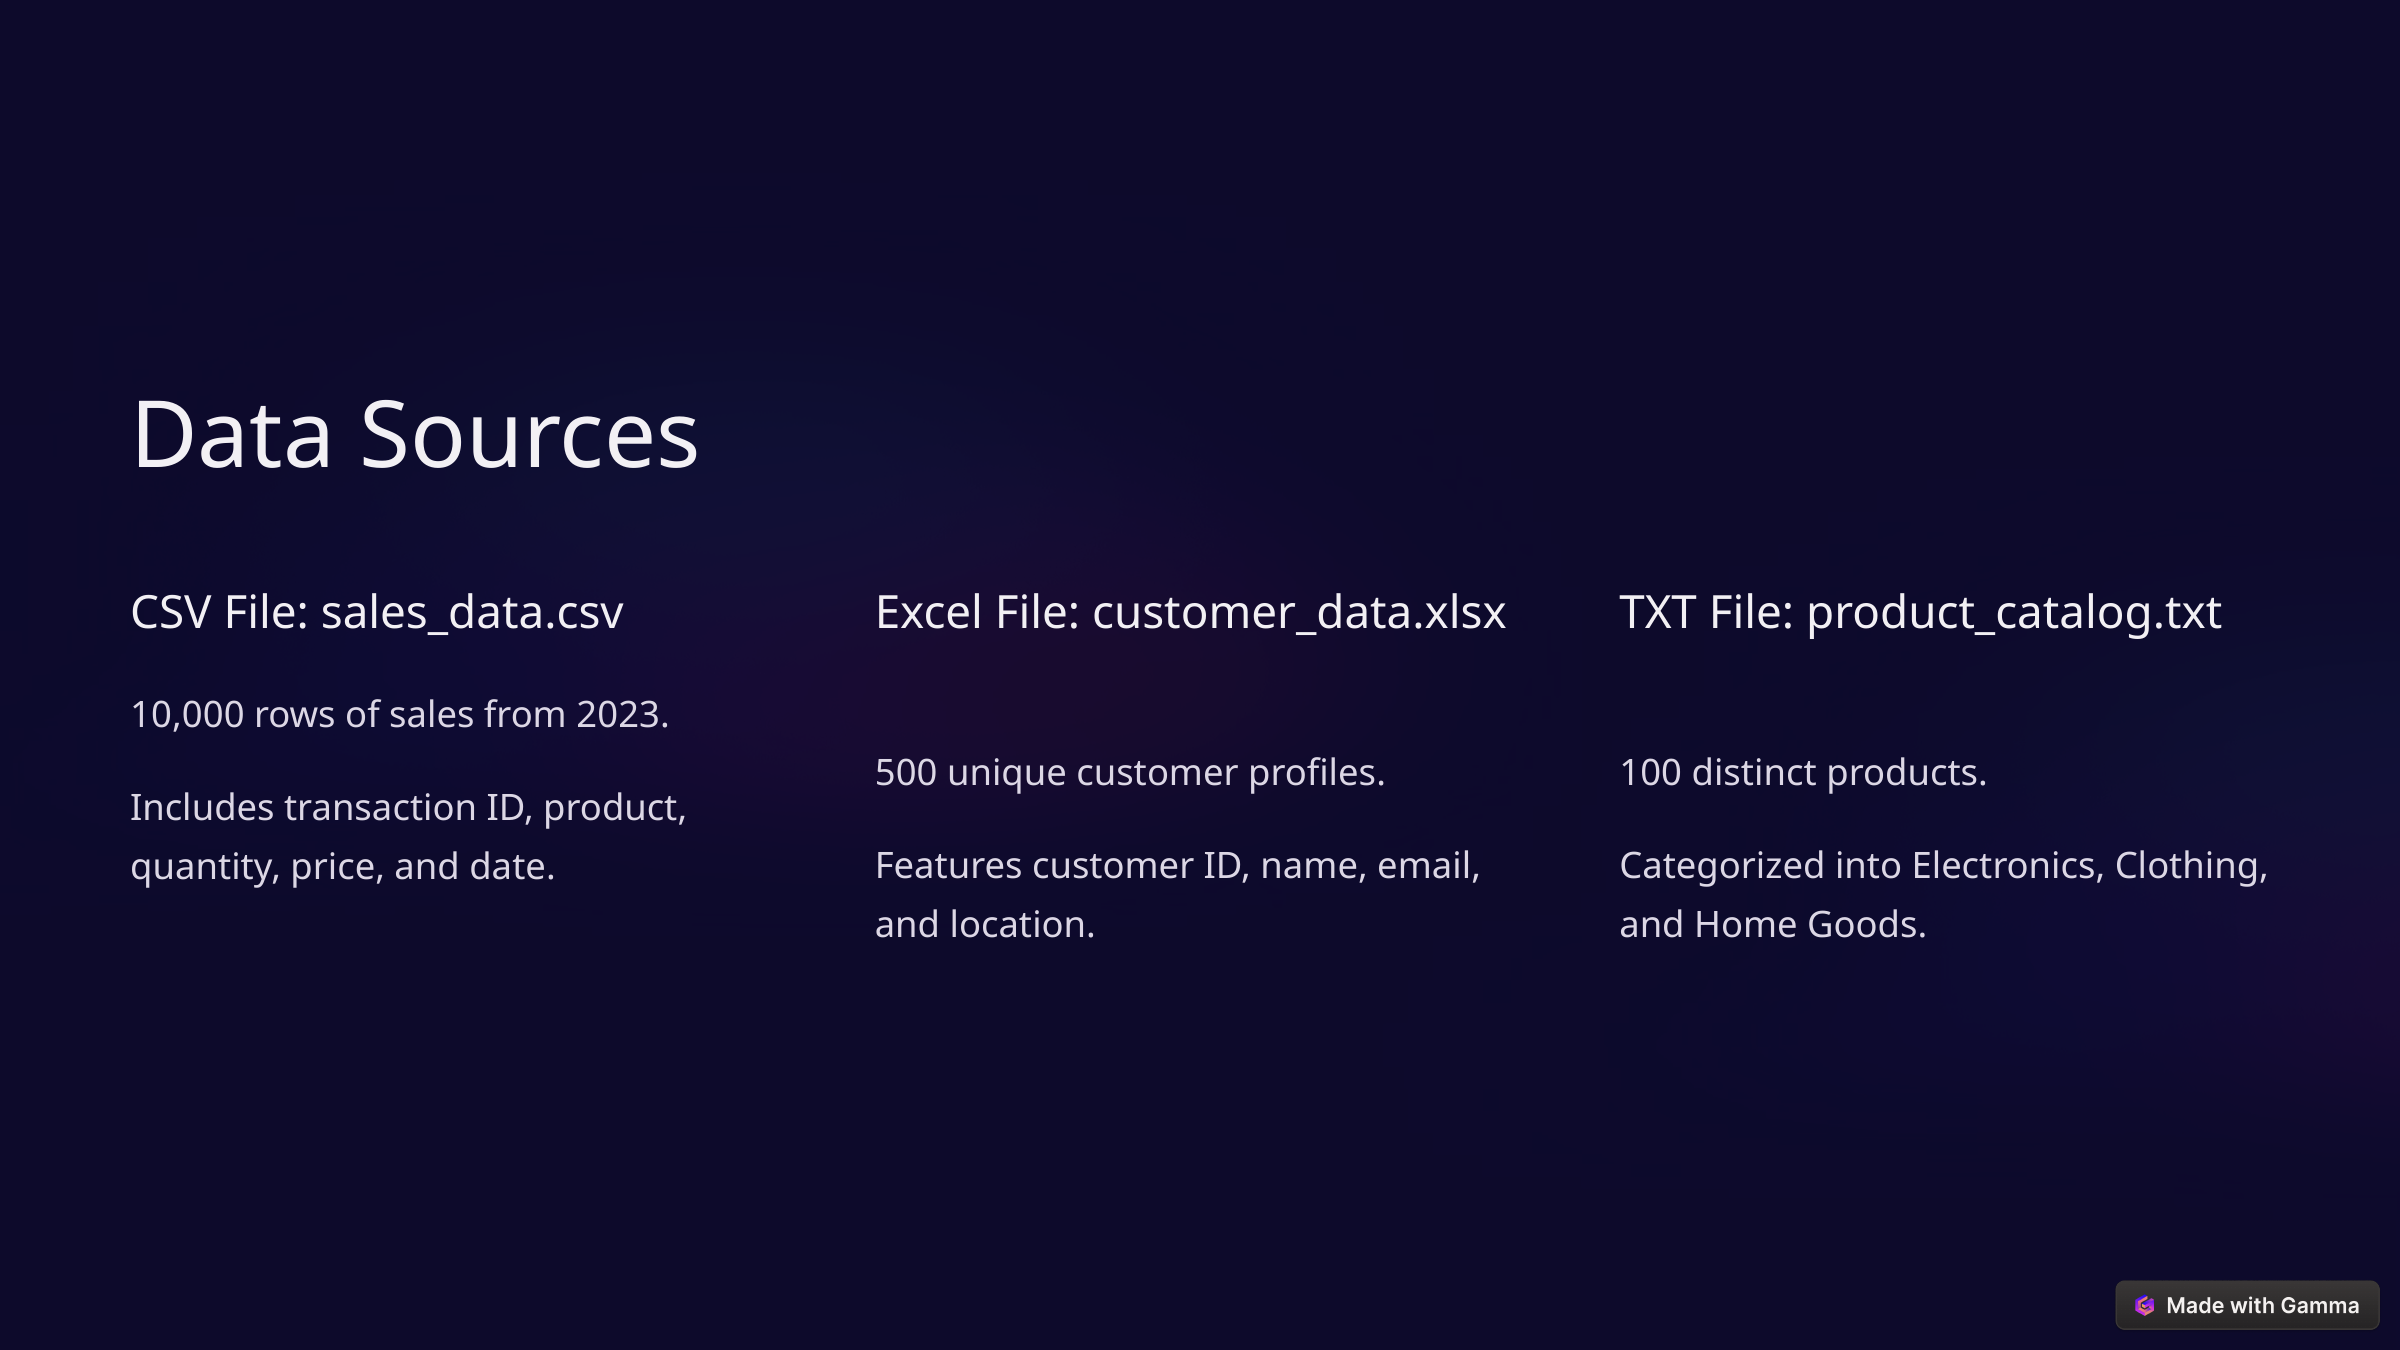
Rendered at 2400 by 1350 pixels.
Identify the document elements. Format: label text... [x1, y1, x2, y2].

text_box TXT File: product_catalog.txt [1619, 580, 2272, 697]
text_box 500 unique customer profiles. [874, 733, 1528, 793]
picture [2106, 1271, 2389, 1339]
text_box Excel File: customer_data.xlsx [874, 580, 1528, 697]
text_box Features customer ID, name, email, and location. [874, 826, 1528, 946]
text_box Data Sources [130, 370, 1061, 488]
text_box 100 distinct products. [1619, 733, 2272, 793]
text_box Categorized into Electronics, Clothing, and Home Goods. [1619, 826, 2272, 946]
text_box 10,000 rows of sales from 2023. [130, 675, 783, 735]
text_box CSV File: sales_data.csv [130, 580, 664, 639]
text_box Includes transaction ID, product, quantity, price, and date. [130, 768, 783, 888]
